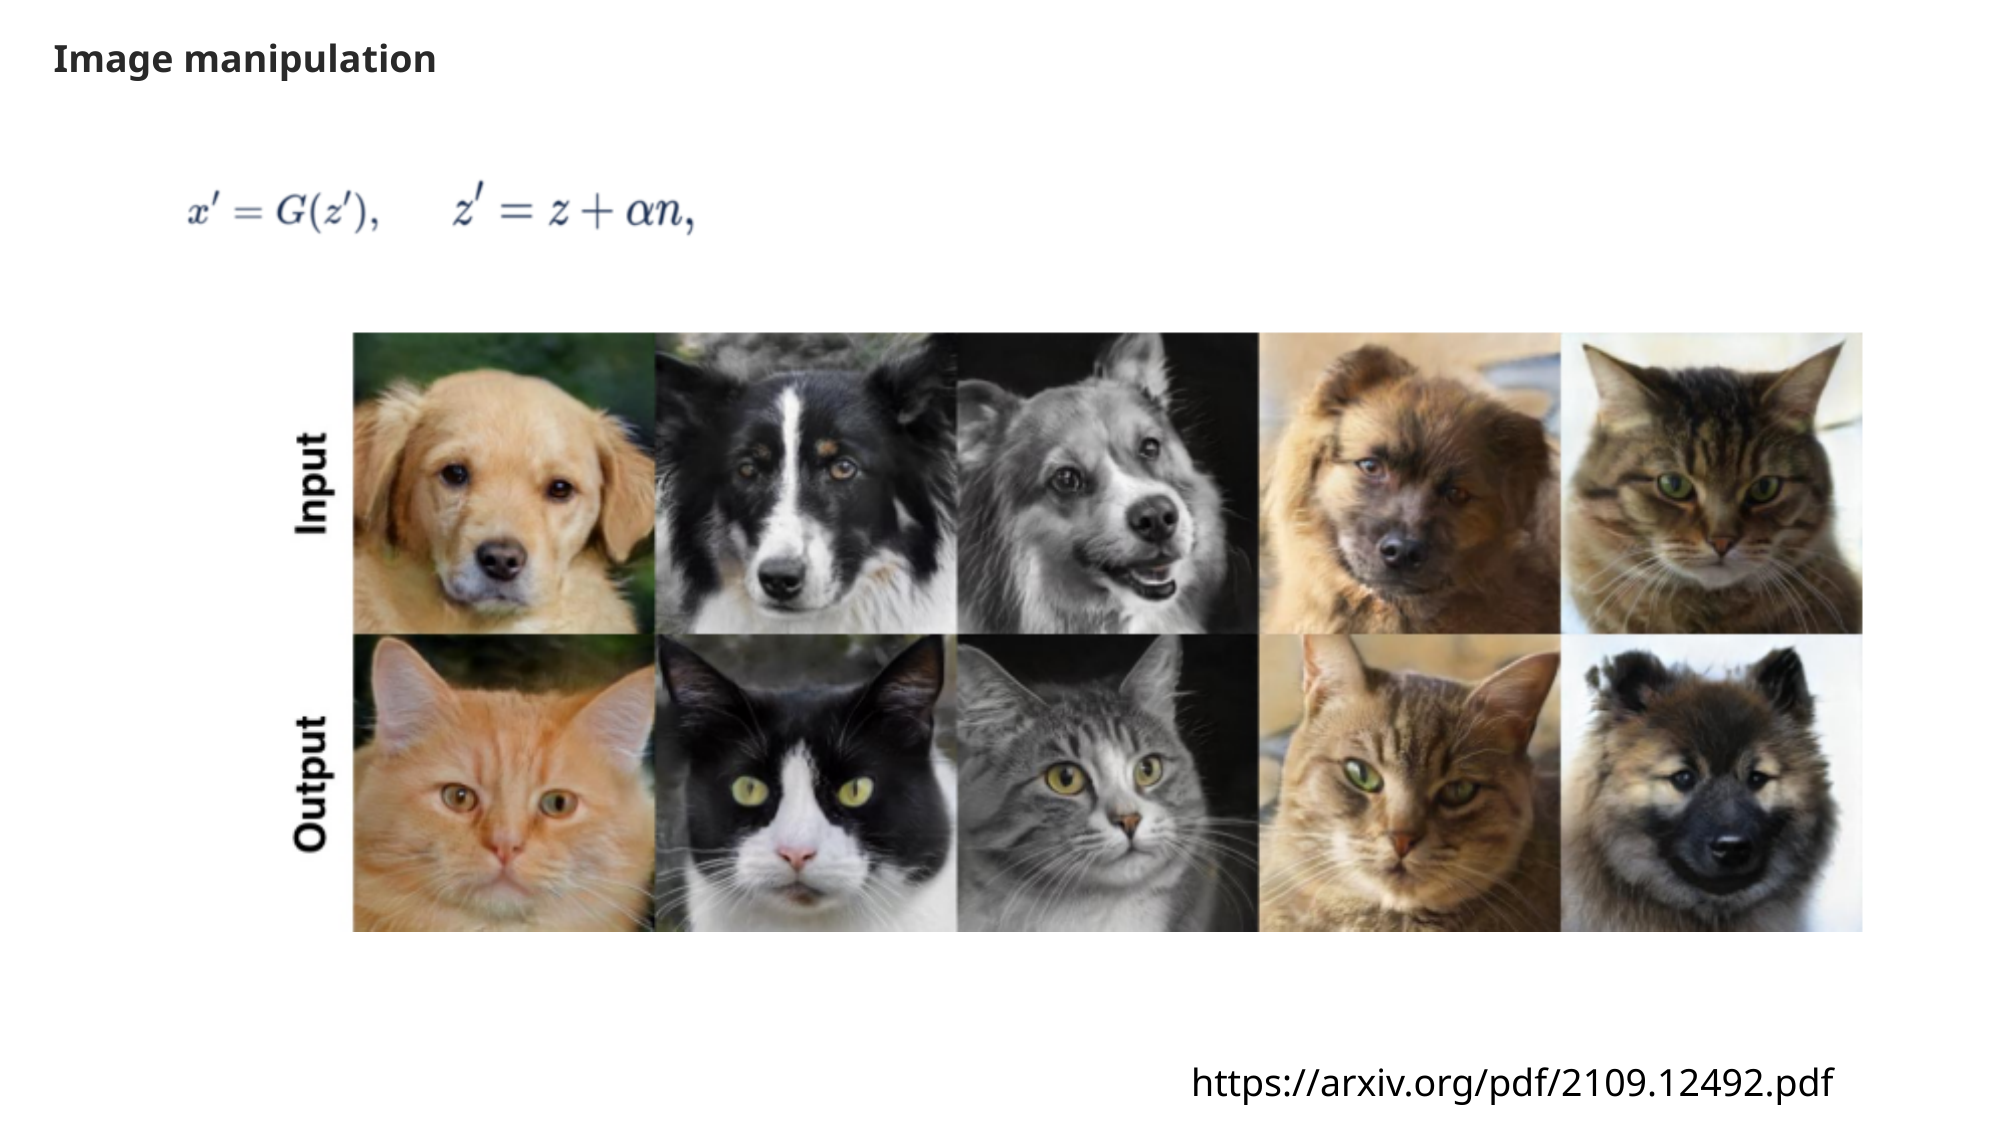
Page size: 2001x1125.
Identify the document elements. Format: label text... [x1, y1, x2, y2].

picture [432, 157, 710, 259]
picture [149, 157, 395, 258]
picture [271, 303, 1885, 932]
text_box https://arxiv.org/pdf/2109.12492.pdf [1176, 1051, 1849, 1112]
text_box Image manipulation [39, 27, 453, 87]
